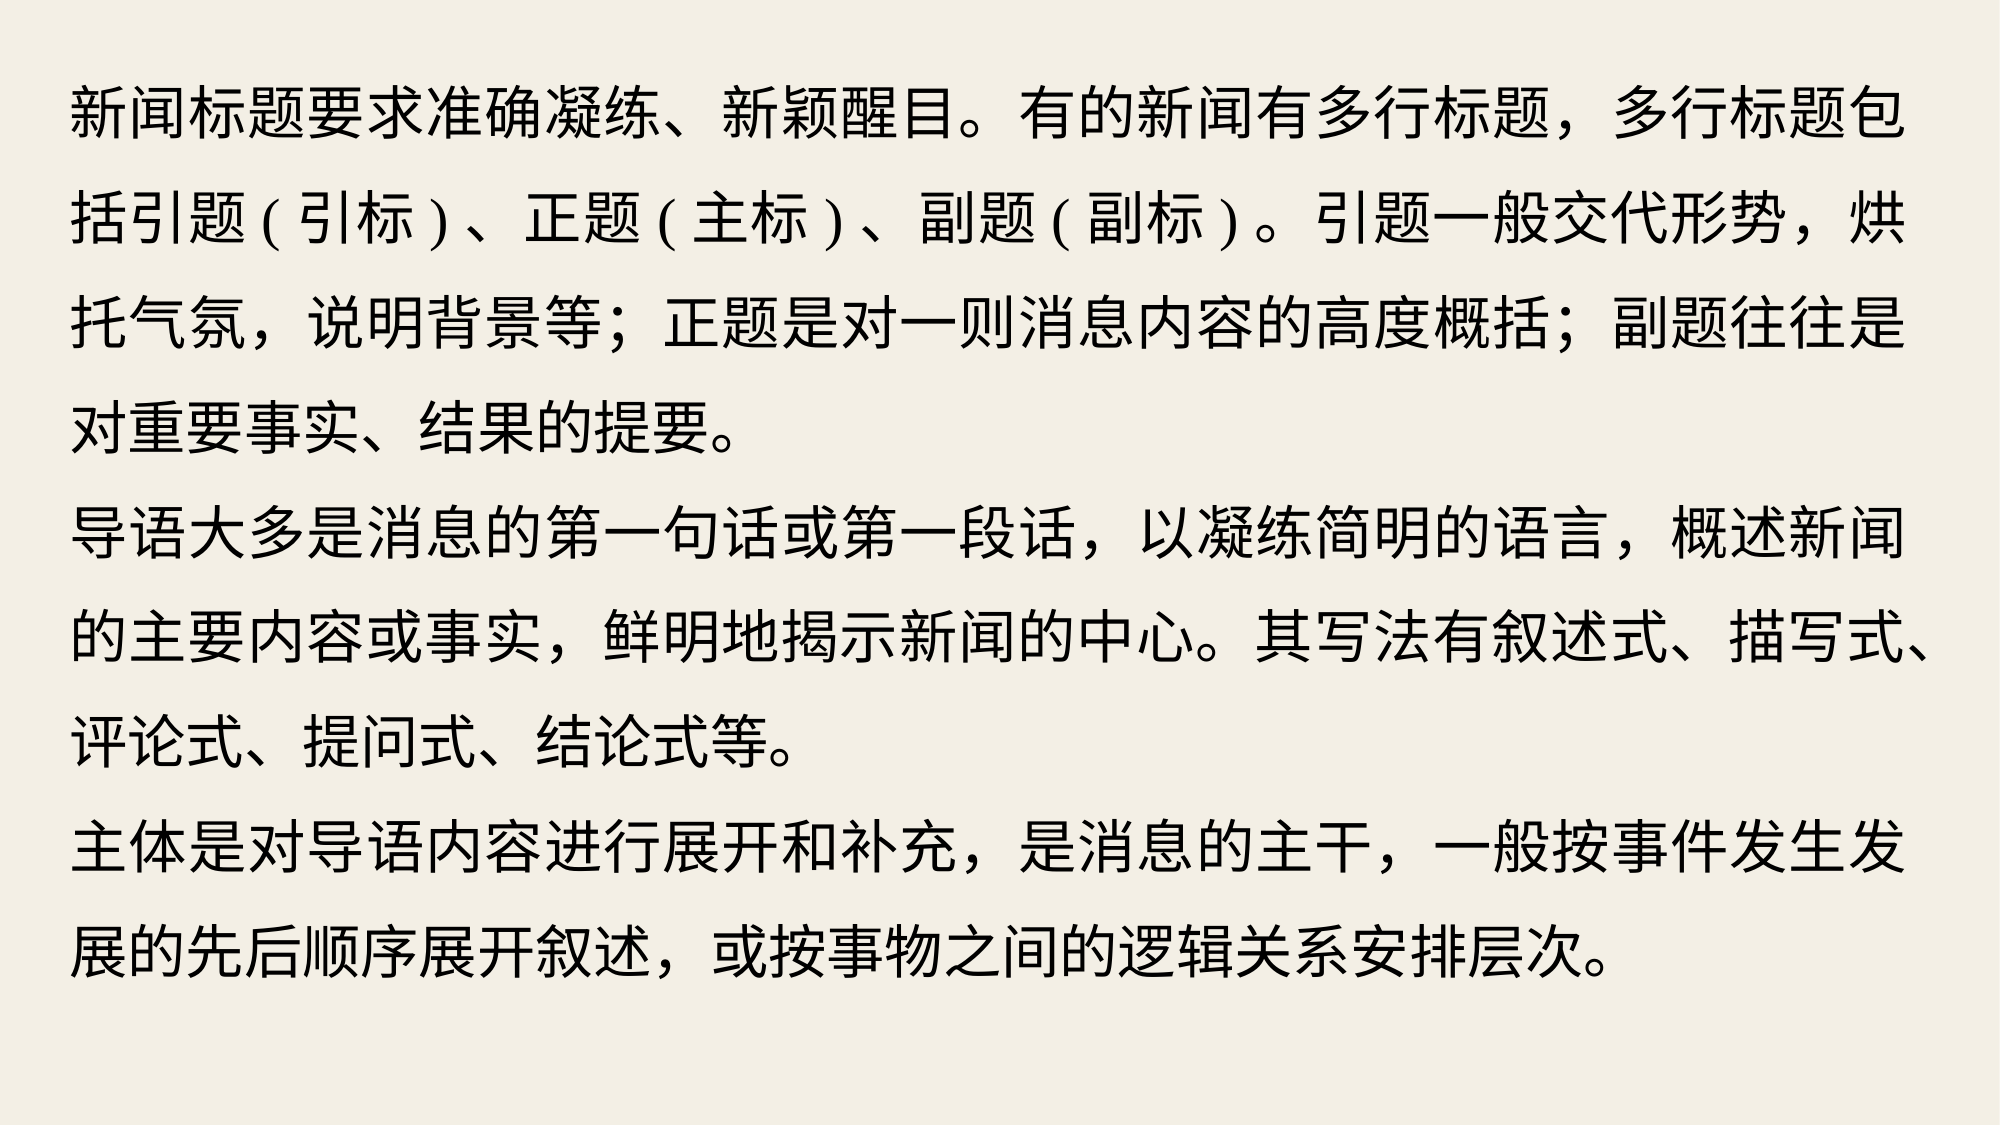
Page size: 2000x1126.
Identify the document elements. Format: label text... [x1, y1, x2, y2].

text_box 新闻标题要求准确凝练、新颖醒目。有的新闻有多行标题，多行标题包括引题(引标)、正题(主标)、副题(副标)。引题一般交代形势，烘托气氛，说明背景等；正题是对一则消息内容的高度概括；副题往往是对重要事实、结果的提要。 导语大多是消息的第一句话或第一段话，以凝练简明的语言，概述新闻的主要内容或事实，鲜明地揭示新闻的中心。其写法有叙述式、描写式、评论式、提问式、结论式等。 主体是对导语内容进行展开和补充，是消息的主干，一般按事件发生发展的先后顺序展开叙述，或按事物之间的逻辑关系安排层次。 [49, 31, 1928, 996]
